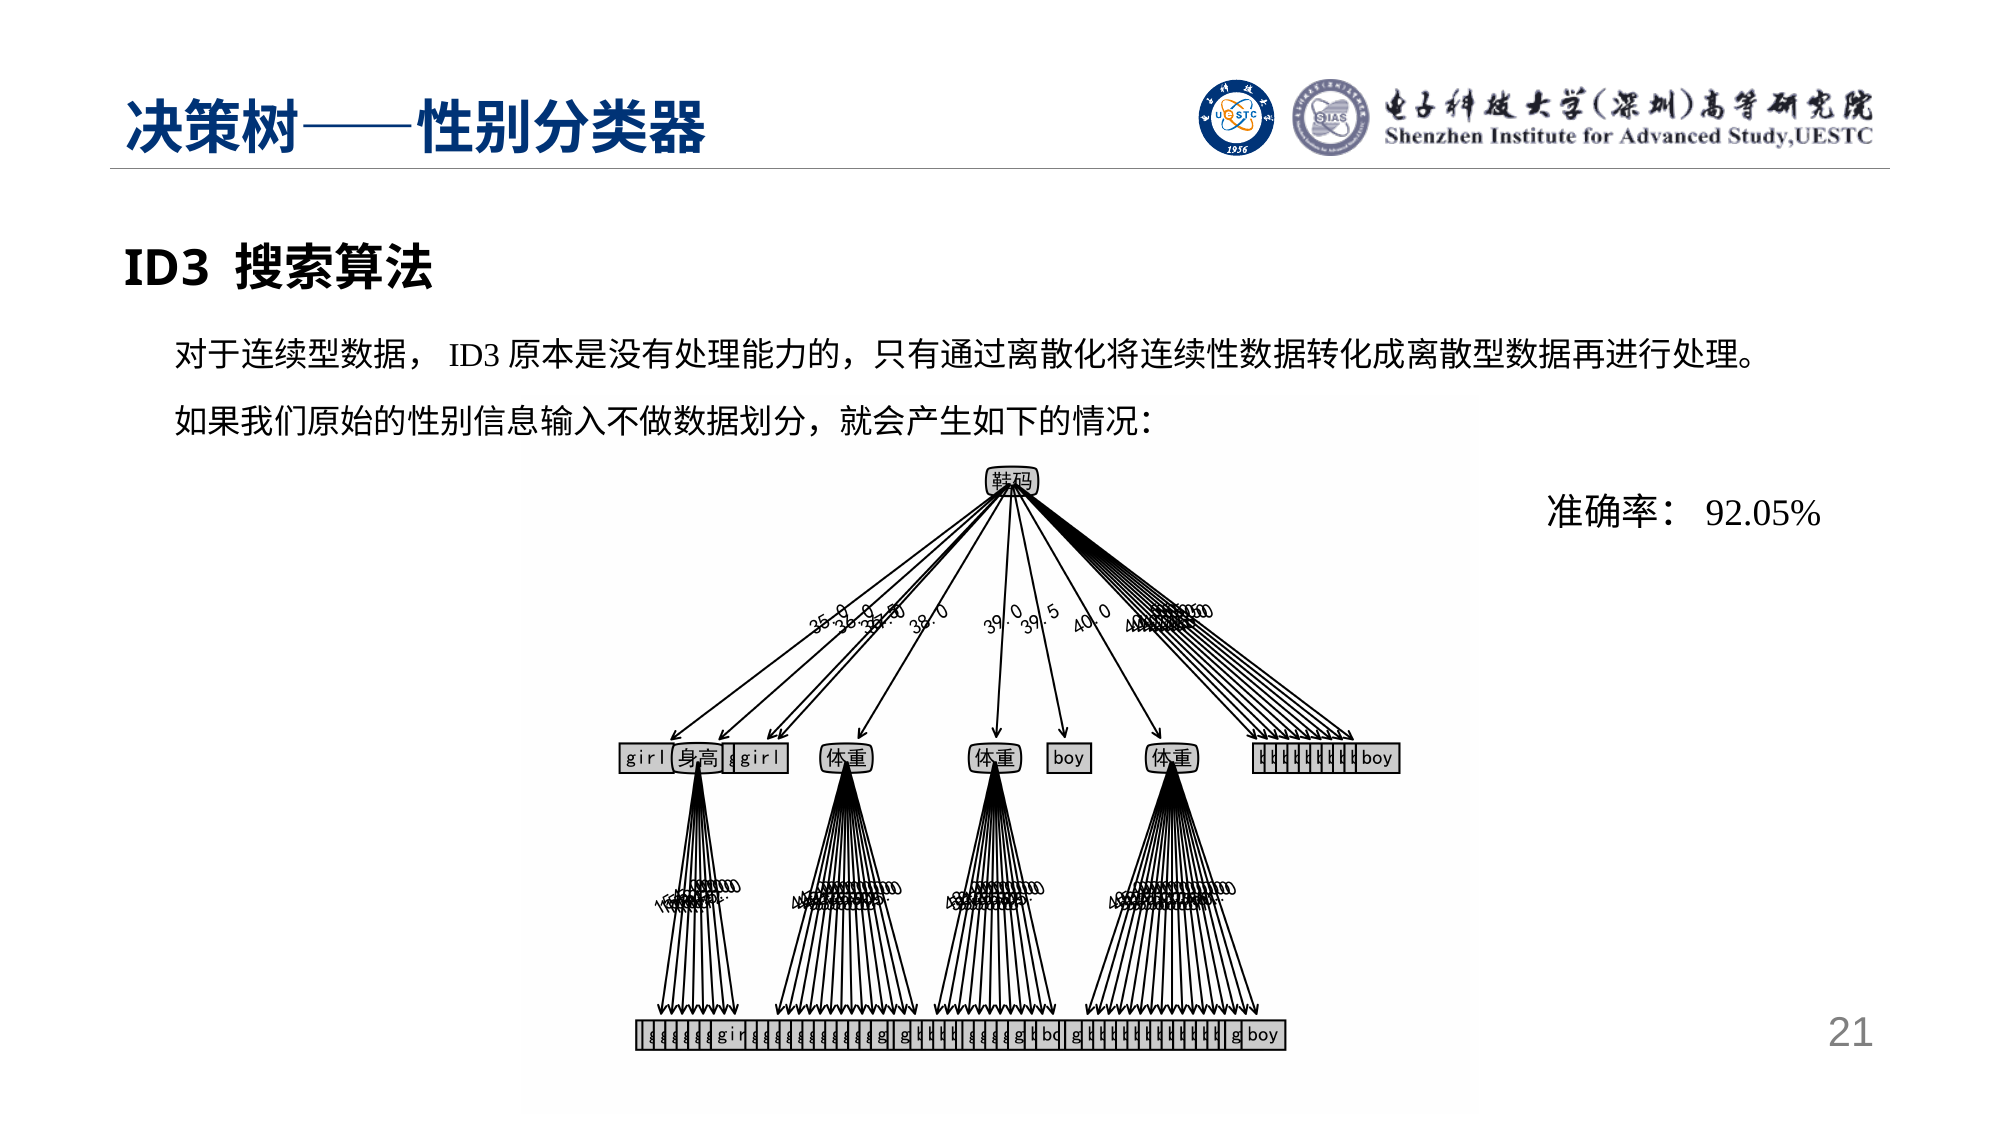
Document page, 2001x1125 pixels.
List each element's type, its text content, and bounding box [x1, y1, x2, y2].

text_box 准确率：92.05% [1531, 480, 1837, 541]
text_box ID3 搜索算法 [109, 228, 463, 303]
slide_number 21 [1799, 1002, 1890, 1058]
text_box 对于连续型数据，ID3原本是没有处理能力的，只有通过离散化将连续性数据转化成离散型数据再进行处理。 如果我们原始的性别信息输入不做数据划分，就会产生如下的情况： [109, 299, 1890, 448]
picture [521, 395, 1479, 1114]
title 决策树——性别分类器 [109, 0, 1125, 169]
